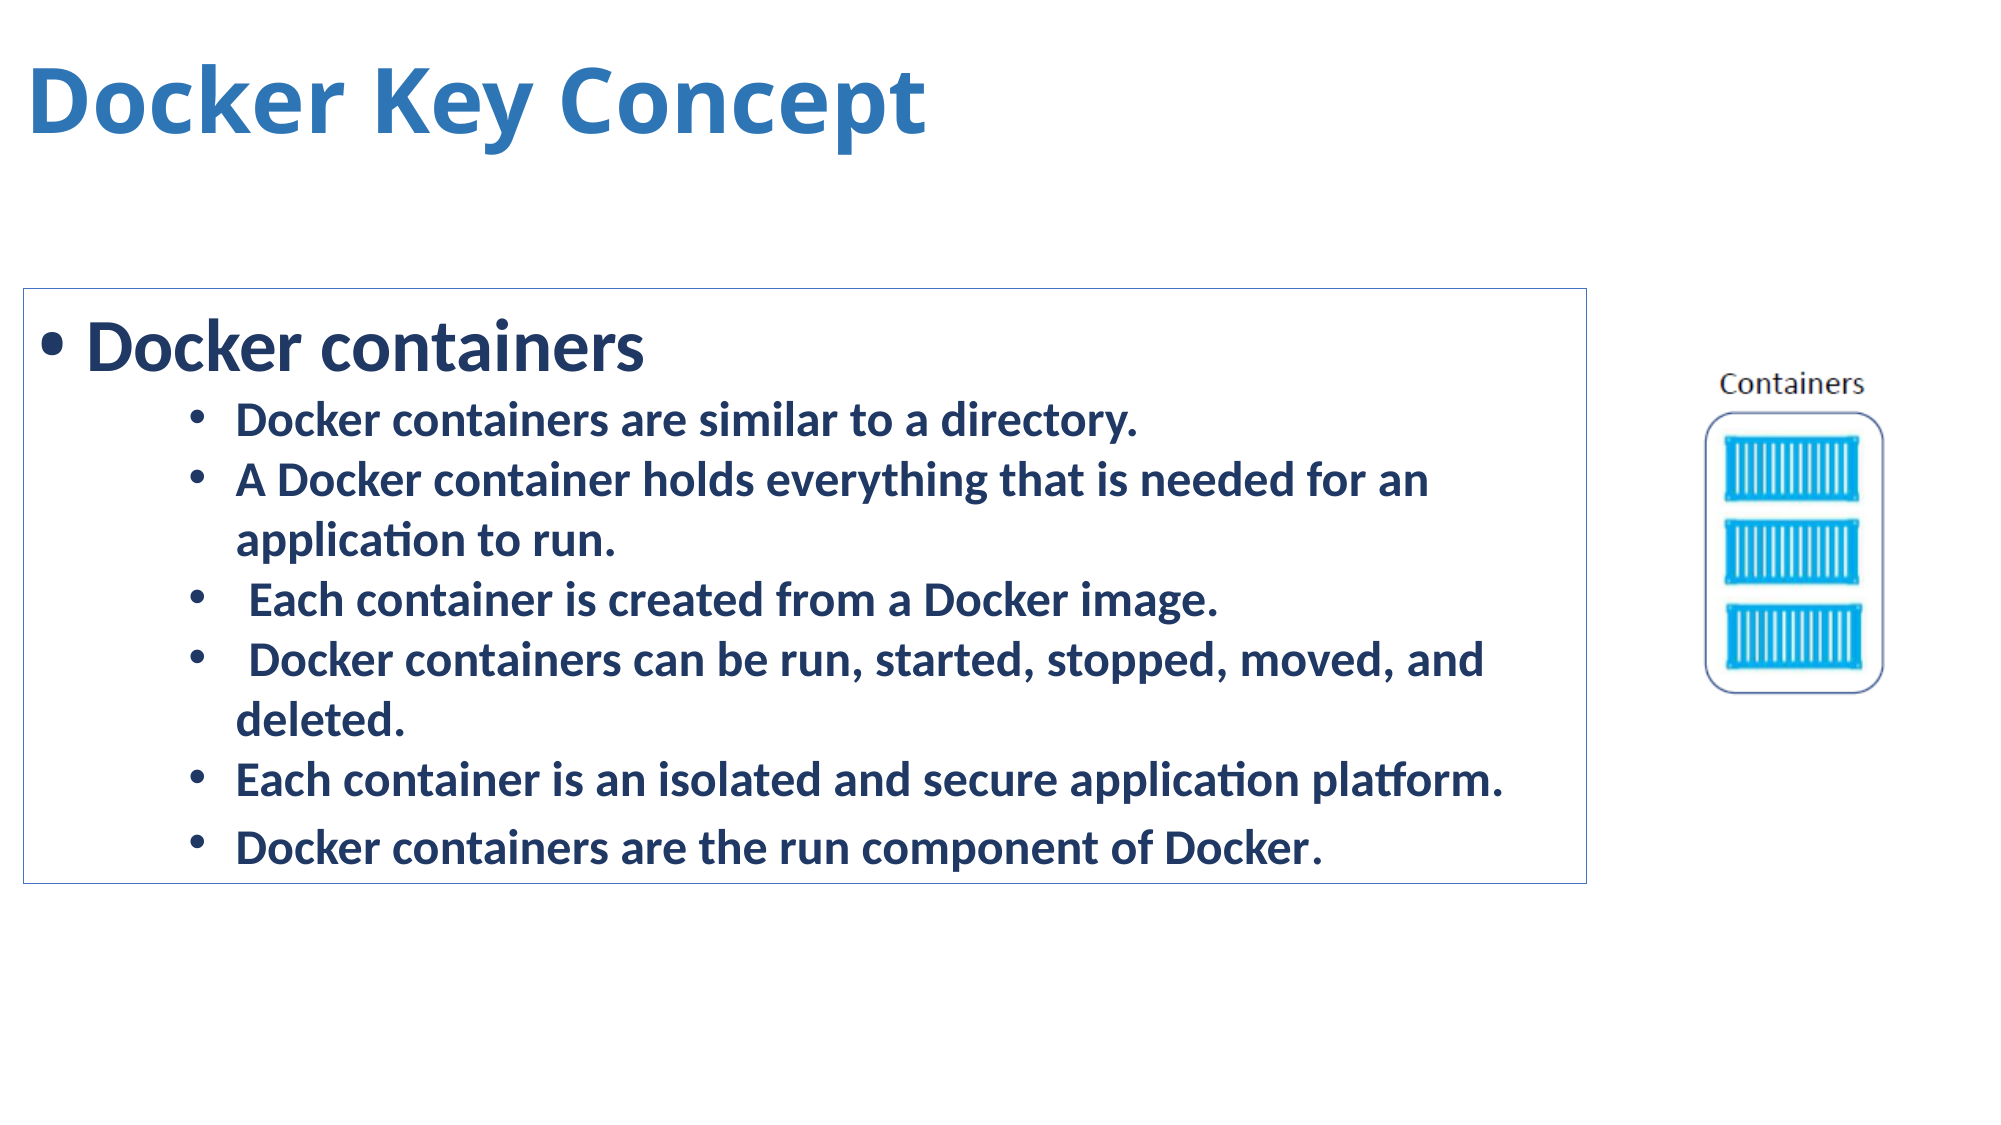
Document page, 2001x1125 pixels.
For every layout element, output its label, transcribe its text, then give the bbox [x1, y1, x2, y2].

text_box Docker Key Concept [0, 47, 1335, 161]
text_box • Docker containers Docker containers are similar to a directory. A Docker container holds everything that is needed for an application to run. Each container is created from a Docker image. Docker containers can be run, started, stopped, moved, and deleted. Each container is an isolated and secure application platform. Docker containers are the run component of Docker. [23, 288, 1587, 884]
picture [1677, 369, 1907, 708]
